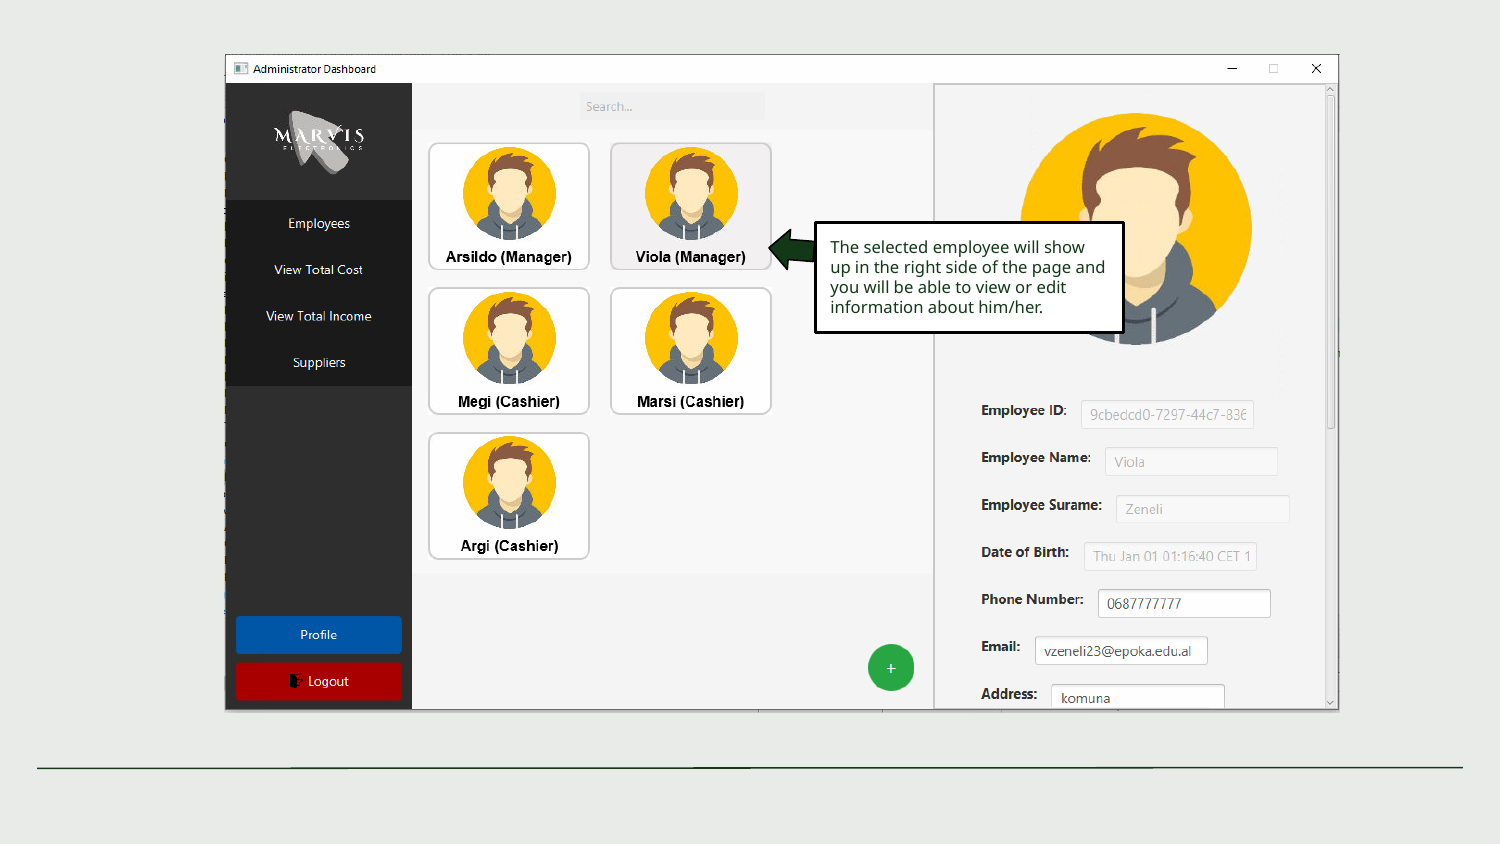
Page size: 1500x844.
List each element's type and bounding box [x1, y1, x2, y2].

picture [224, 54, 1340, 713]
